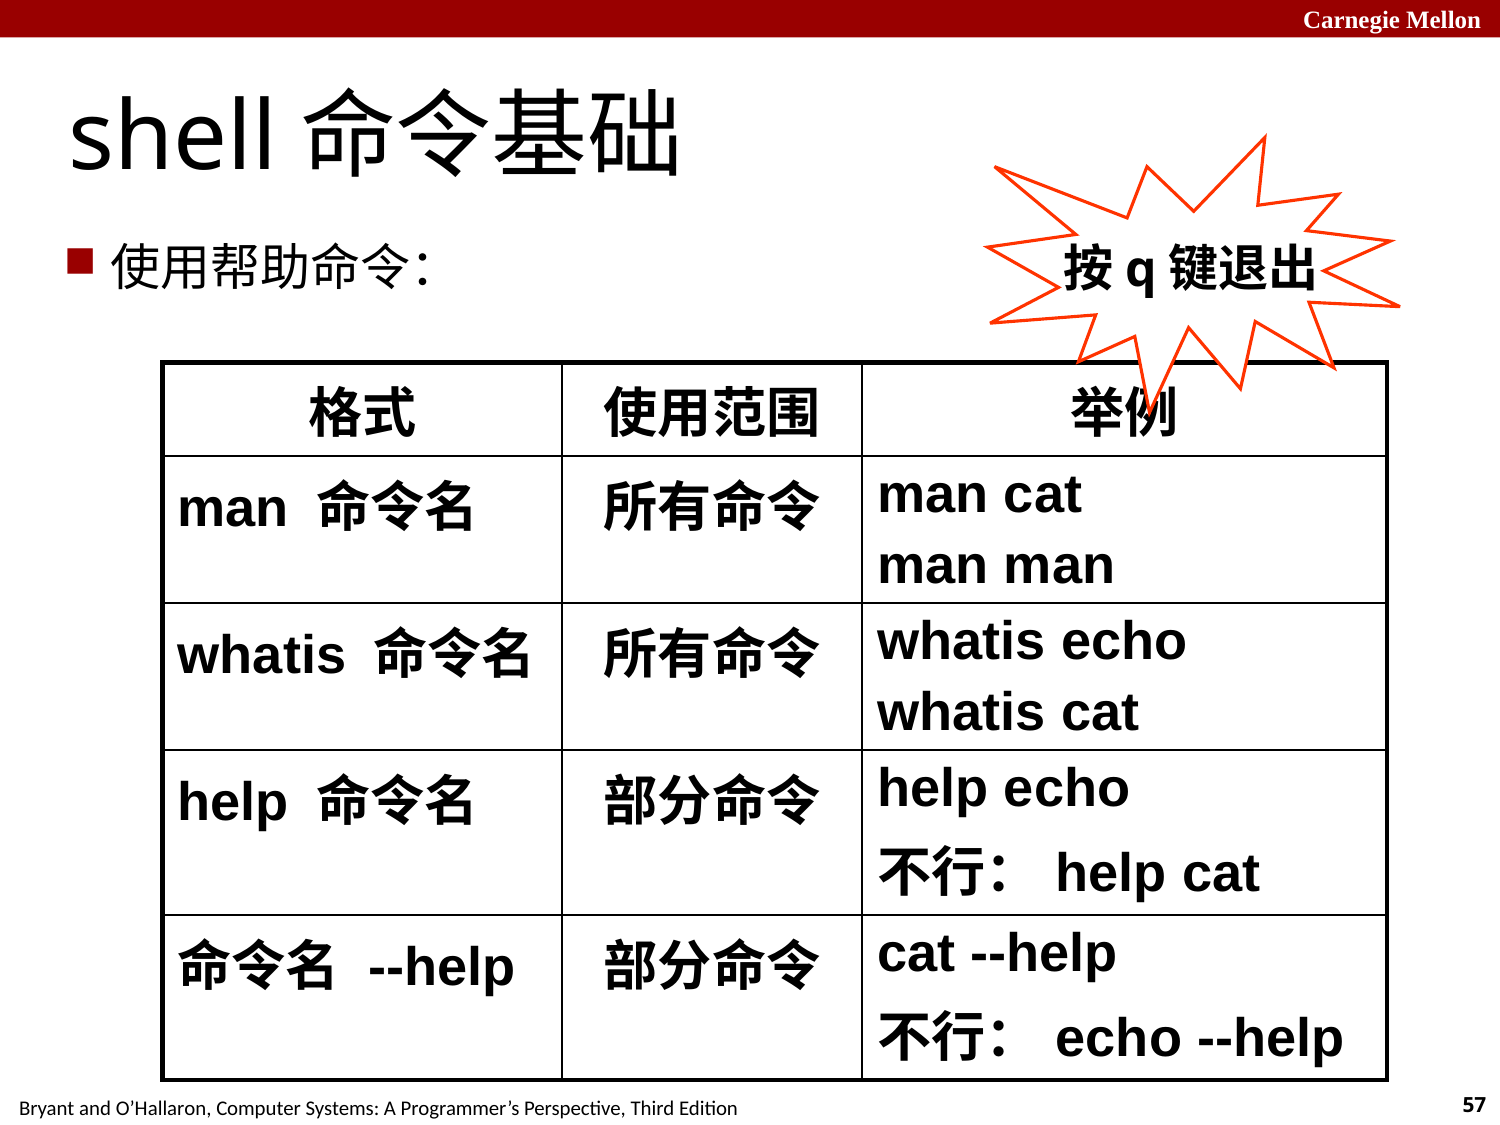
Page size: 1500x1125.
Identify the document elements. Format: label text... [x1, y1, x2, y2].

table_cell help echo 不行：help cat [863, 751, 1385, 914]
table_cell whatis echo whatis cat [863, 604, 1385, 749]
table_cell 部分命令 [563, 916, 861, 1078]
table_cell 命令名 --help [165, 916, 561, 1078]
table_cell help 命令名 [165, 751, 561, 914]
list 使用帮助命令： [62, 228, 1438, 1122]
table_header 举例 [863, 365, 1385, 455]
table_header 使用范围 [563, 365, 861, 455]
table_cell man cat man man [863, 457, 1385, 602]
table_header 格式 [165, 365, 561, 455]
table_cell man 命令名 [165, 457, 561, 602]
text_box 按q键退出 [987, 137, 1401, 413]
table_cell 所有命令 [563, 457, 861, 602]
table_cell whatis 命令名 [165, 604, 561, 749]
table_cell cat --help 不行：echo --help [863, 916, 1385, 1078]
table_cell 所有命令 [563, 604, 861, 749]
table_cell 部分命令 [563, 751, 861, 914]
title shell命令基础 [62, 41, 1438, 222]
